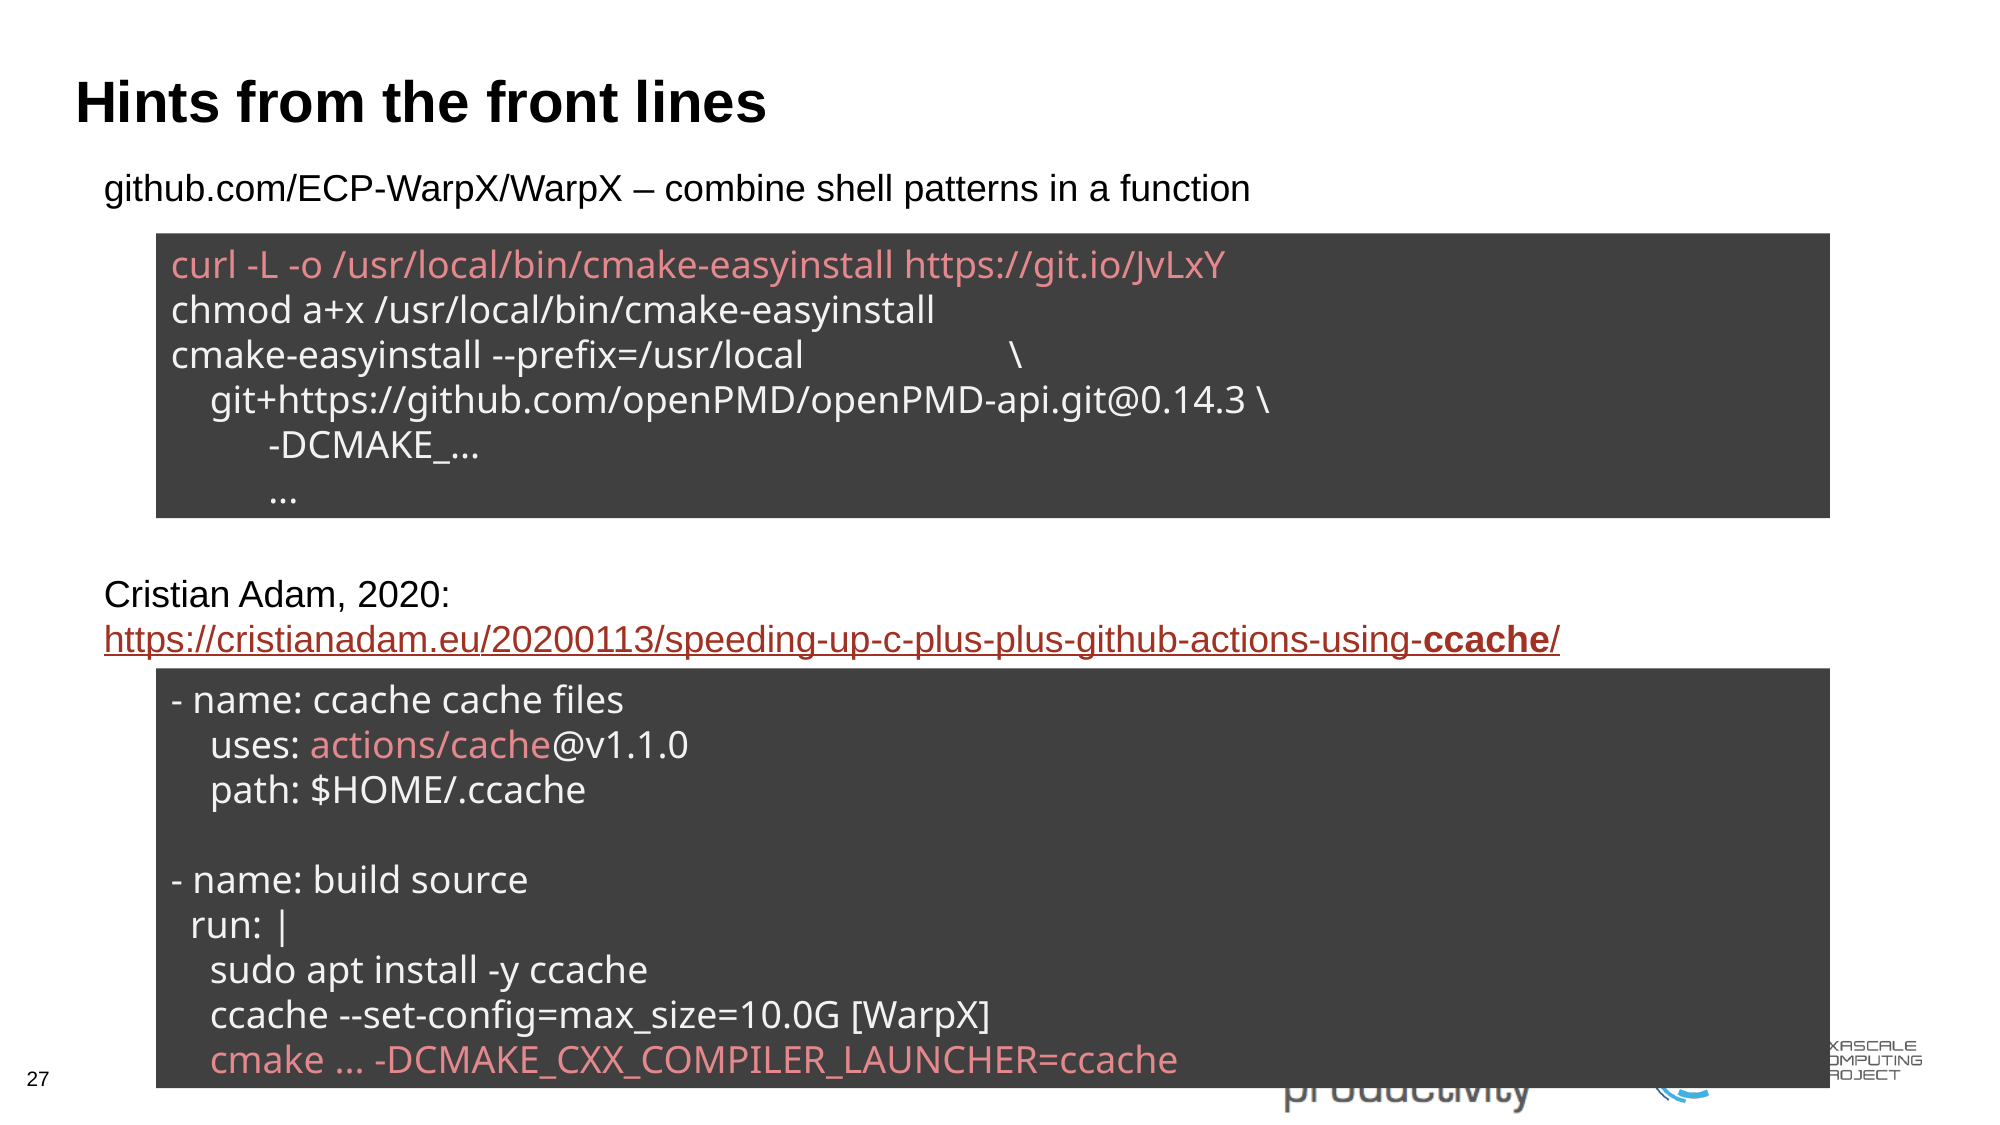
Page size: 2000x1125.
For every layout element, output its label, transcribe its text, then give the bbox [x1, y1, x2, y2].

text_box curl -L -o /usr/local/bin/cmake-easyinstall https://git.io/JvLxY chmod a+x /usr/local/bin/cmake-easyinstall cmake-easyinstall --prefix=/usr/local \ git+https://github.com/openPMD/openPMD-api.git@0.14.3 \ -DCMAKE_... ... [156, 233, 1830, 519]
text_box github.com/ECP-WarpX/WarpX – combine shell patterns in a function [89, 156, 1472, 217]
picture [1597, 1014, 1922, 1103]
text_box Cristian Adam, 2020: https://cristianadam.eu/20200113/speeding-up-c-plus-plus-github-actions-using-ccache/ [89, 562, 1830, 668]
picture [1280, 1089, 1537, 1114]
title Hints from the front lines [59, 67, 1927, 218]
text_box - name: ccache cache files uses: actions/cache@v1.1.0 path: $HOME/.ccache - name: build source run: | sudo apt install -y ccache ccache --set-config=max_size=10.0G [WarpX] cmake ... -DCMAKE_CXX_COMPILER_LAUNCHER=ccache [156, 668, 1830, 1089]
